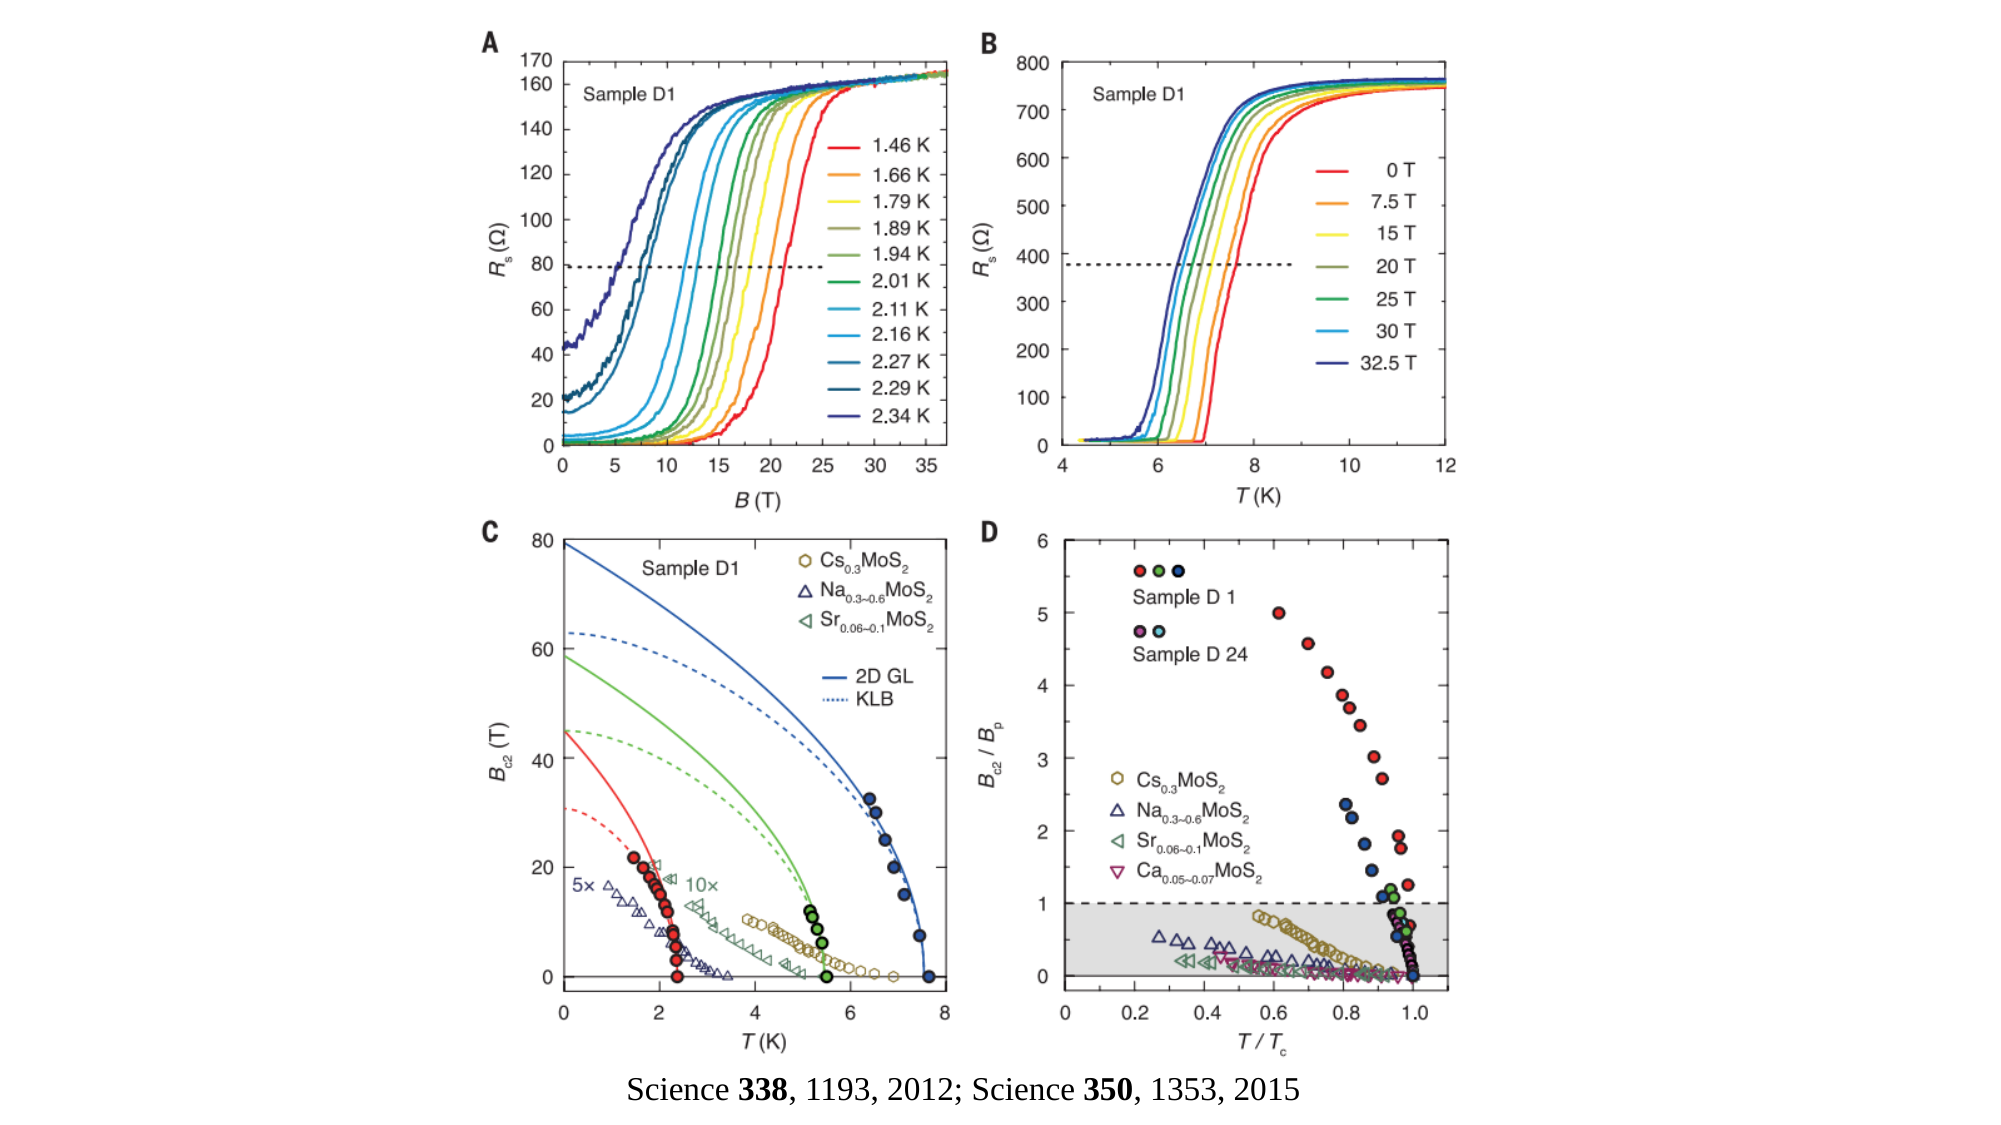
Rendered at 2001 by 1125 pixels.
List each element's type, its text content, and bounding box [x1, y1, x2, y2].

picture [453, 9, 1468, 1061]
text_box Science 338, 1193, 2012; Science 350, 1353, 2015 [611, 1059, 1547, 1115]
